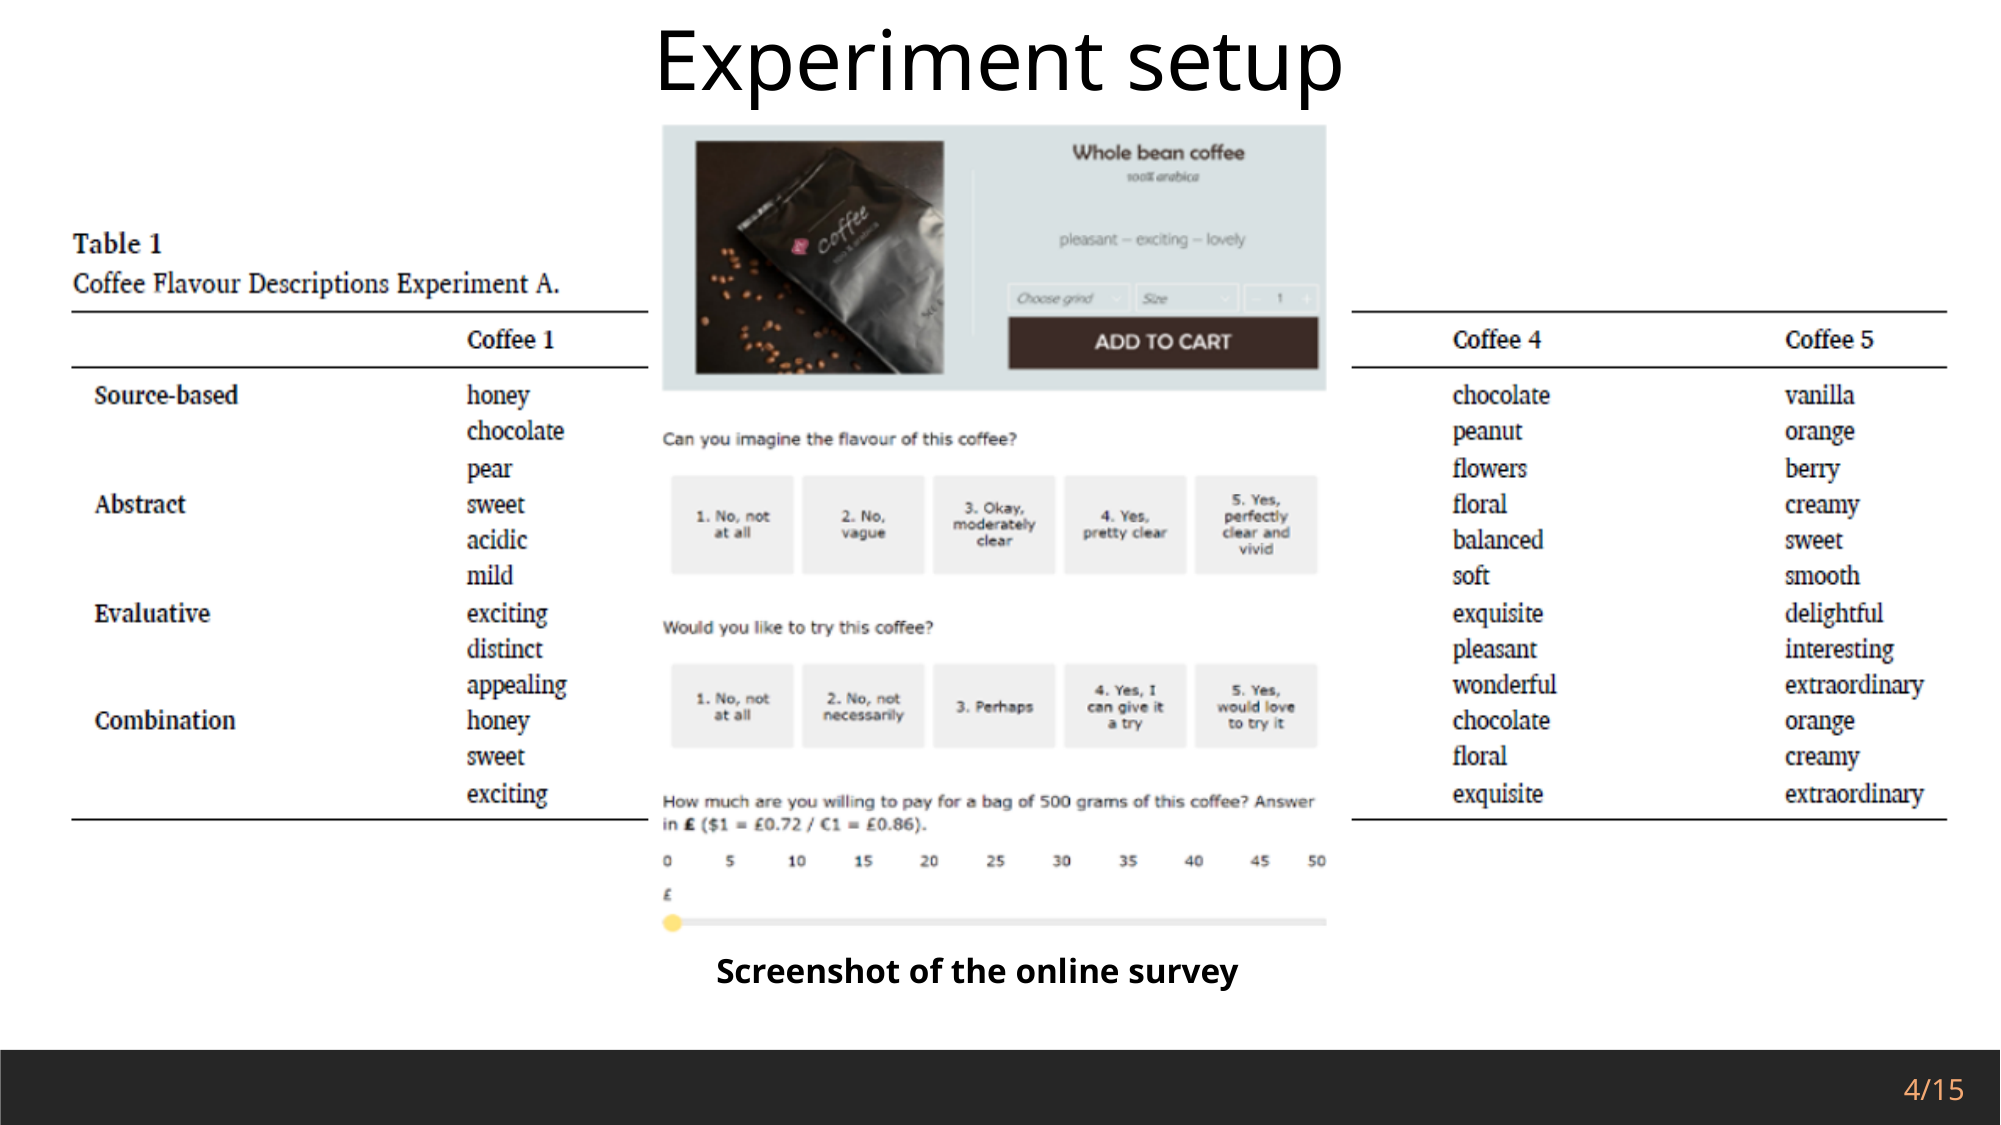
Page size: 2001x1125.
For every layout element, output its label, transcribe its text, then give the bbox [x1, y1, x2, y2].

picture [65, 115, 1961, 943]
text_box Screenshot of the online survey [701, 950, 1263, 998]
text_box 4/15 [1889, 1064, 1981, 1115]
text_box Experiment setup [639, 0, 1361, 115]
